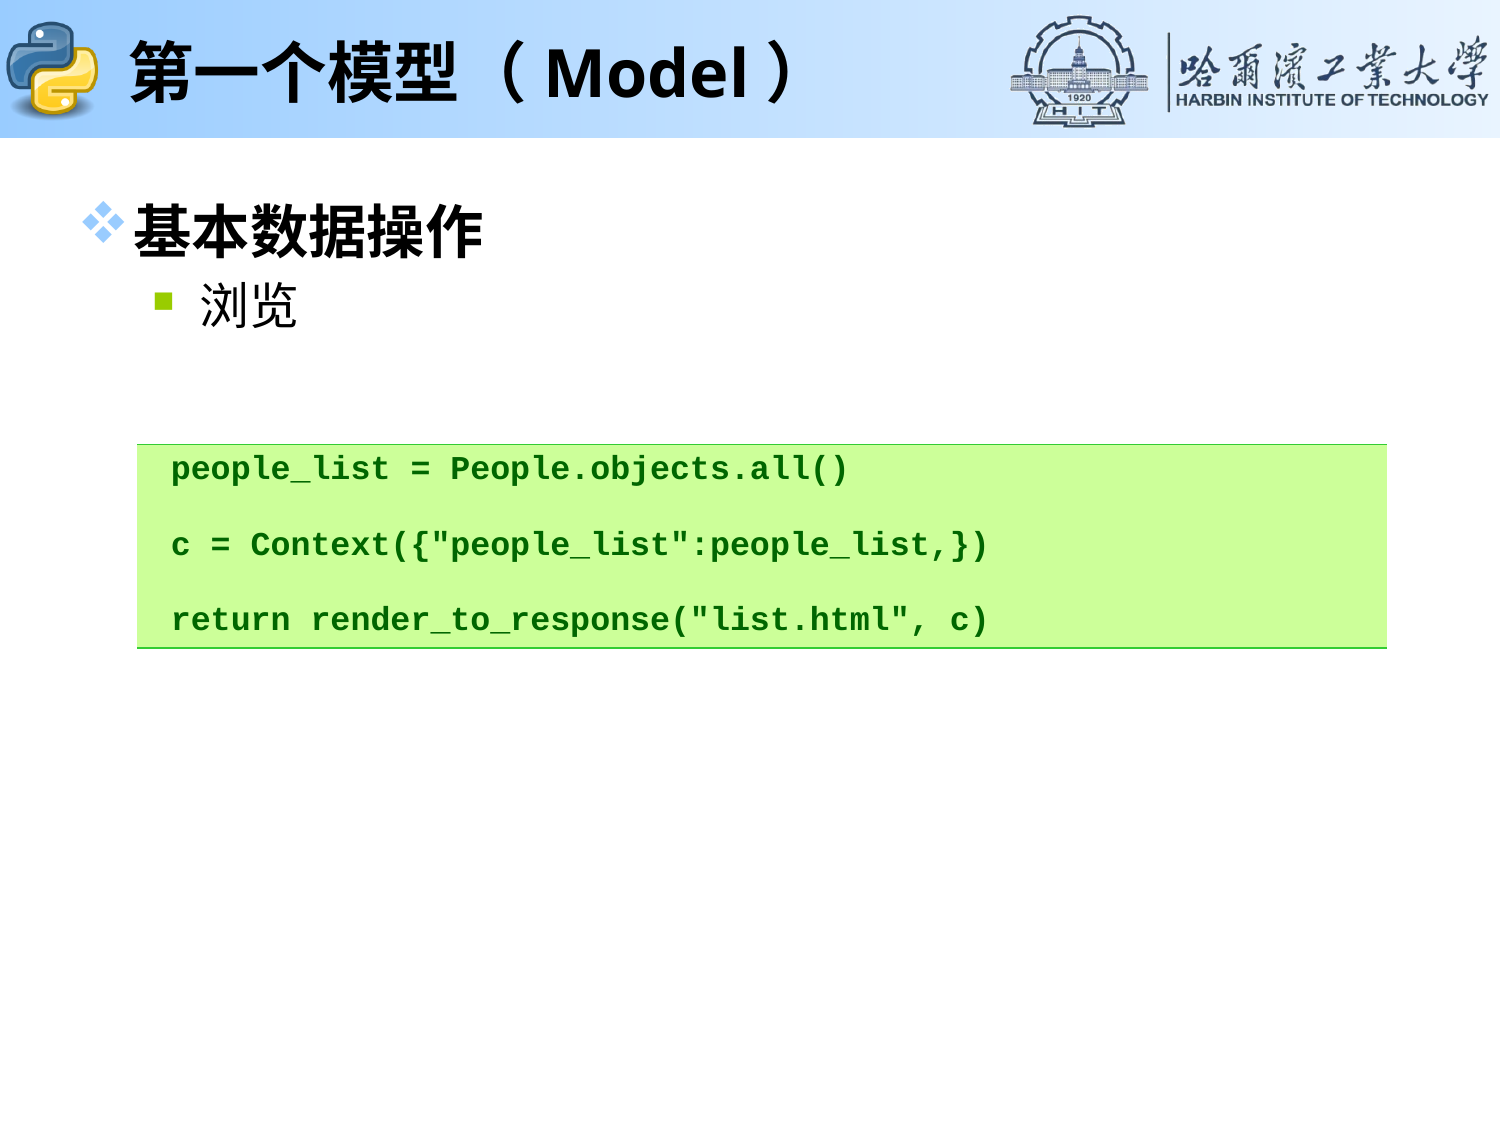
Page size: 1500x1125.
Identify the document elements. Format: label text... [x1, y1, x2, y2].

list 基本数据操作 浏览 [62, 187, 1450, 1000]
table_header people_list = People.objects.all() c = Context({"people_list":people_list,}) return render_to_response("list.html", c) [137, 445, 1387, 647]
title 第一个模型（Model） [112, 20, 1334, 121]
picture [1000, 4, 1500, 138]
picture [0, 19, 104, 123]
